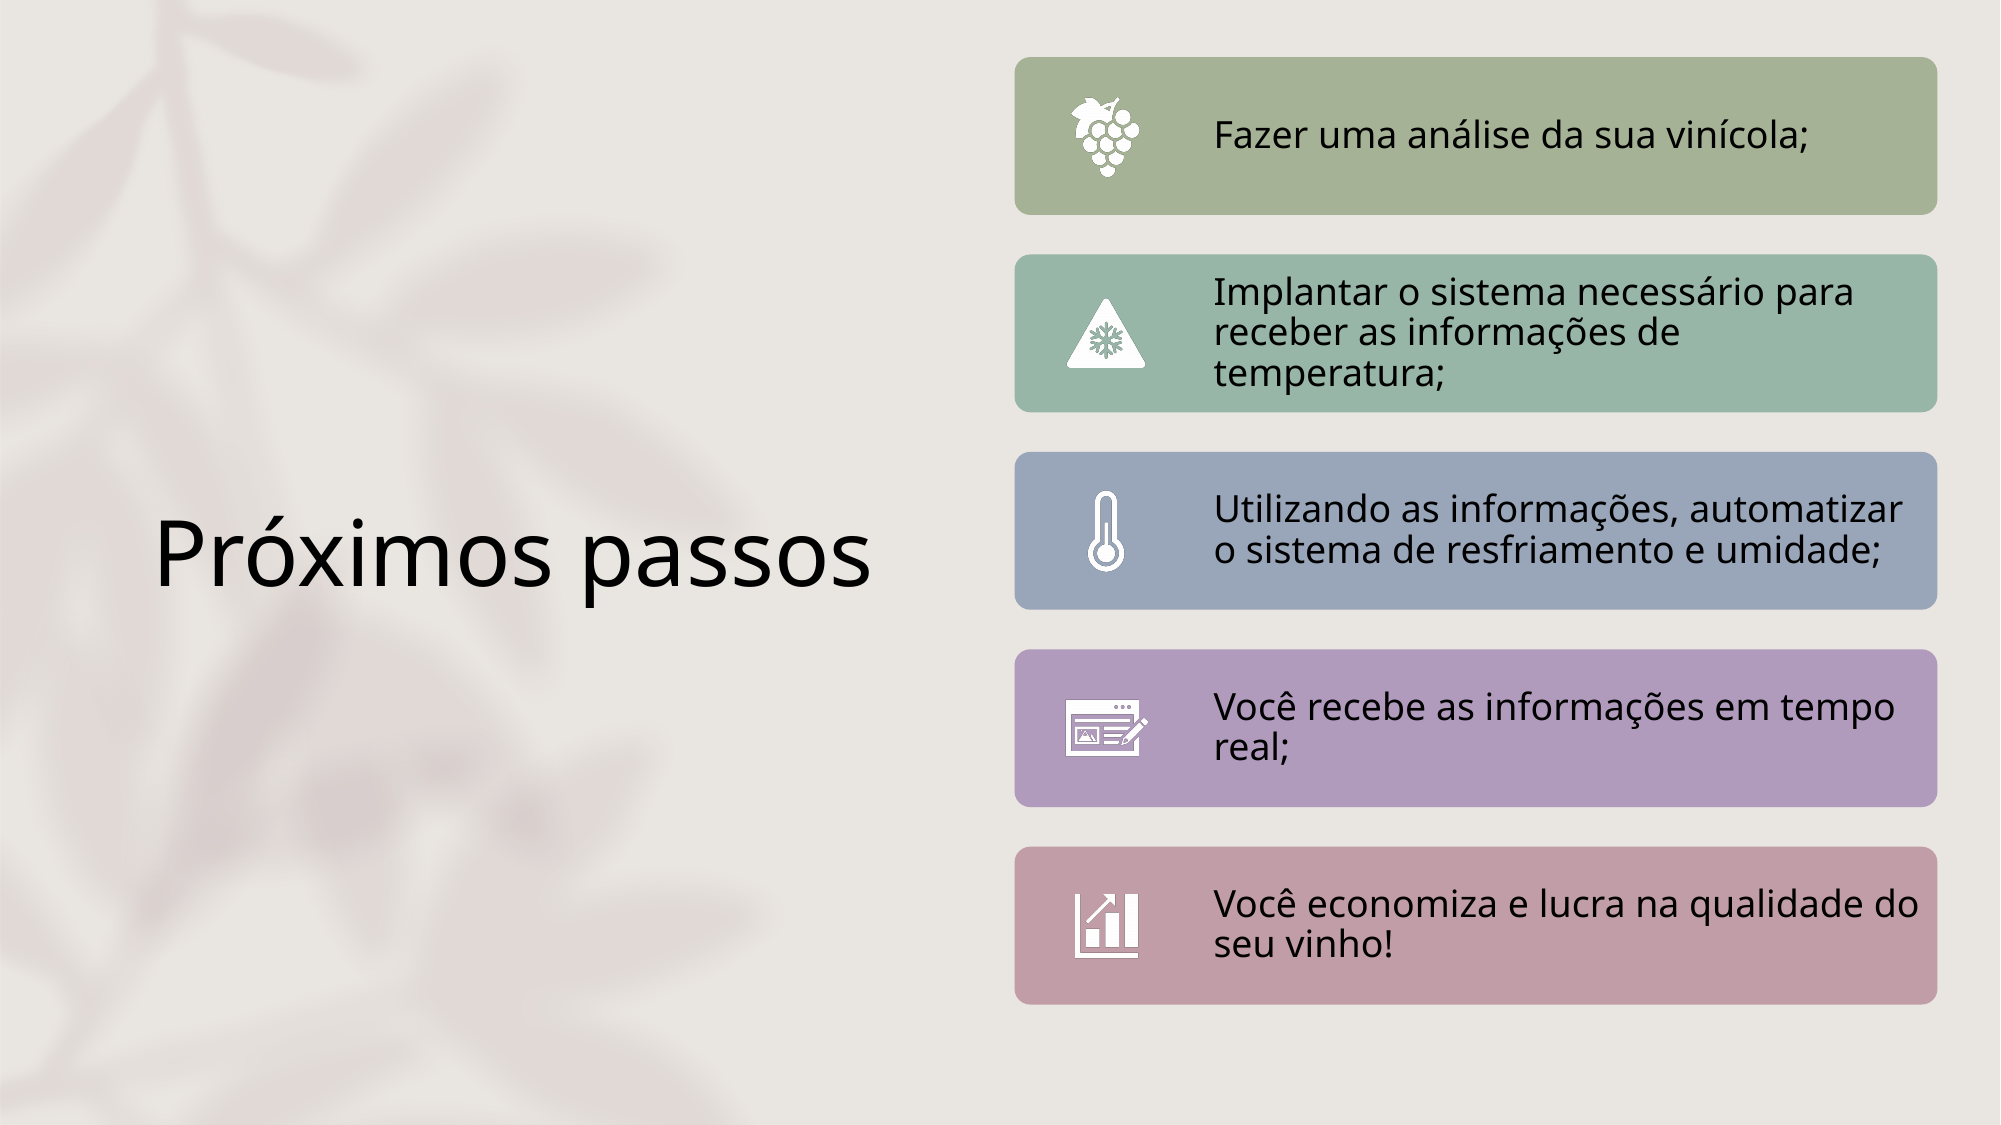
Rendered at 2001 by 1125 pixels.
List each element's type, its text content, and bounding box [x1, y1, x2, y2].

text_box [0, 0, 860, 1125]
text_box [860, 0, 2000, 1125]
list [1014, 56, 1938, 1006]
title Próximos passos [860, 91, 938, 1007]
